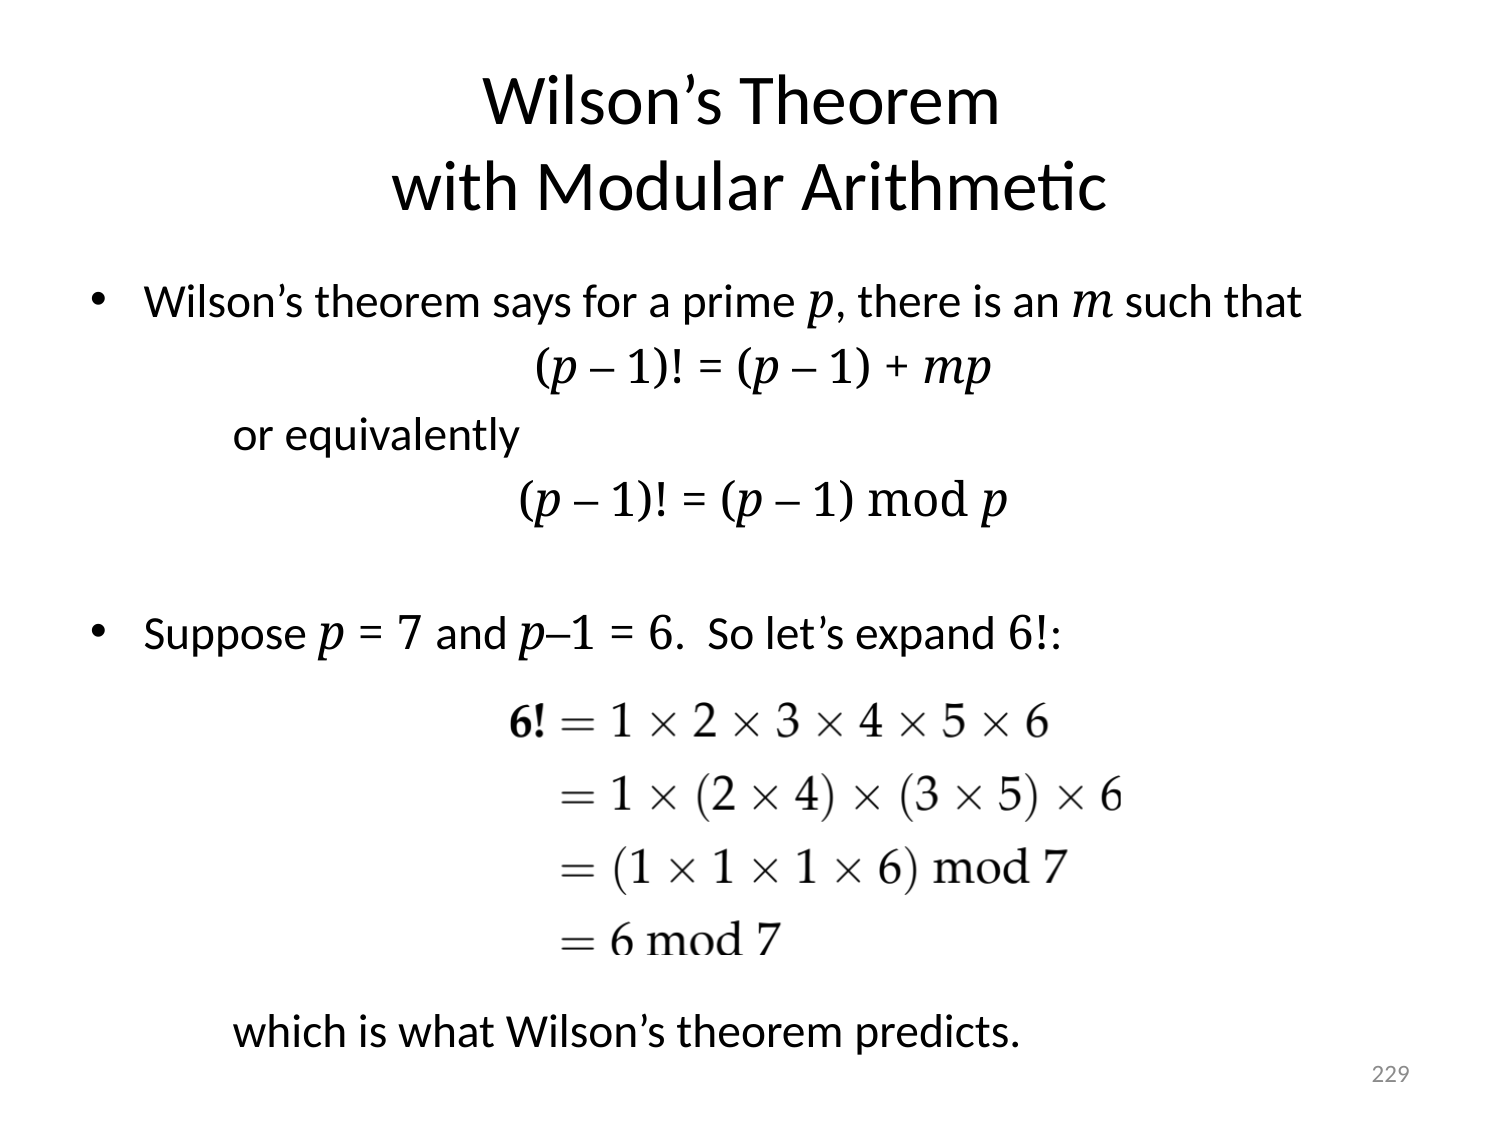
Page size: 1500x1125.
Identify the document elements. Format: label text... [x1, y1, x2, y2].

picture [510, 702, 1121, 955]
title Wilson’s Theorem with Modular Arithmetic [75, 45, 1425, 233]
slide_number 229 [1074, 1042, 1425, 1103]
list Wilson’s theorem says for a prime p, there is an m such that (p – 1)! = (p – 1) + mp or equivalently (p – 1)! = (p – 1) mod p Suppose p = 7 and p–1 = 6. So let’s expand 6!: which is what Wilson’s theorem predicts. [75, 262, 1453, 1073]
